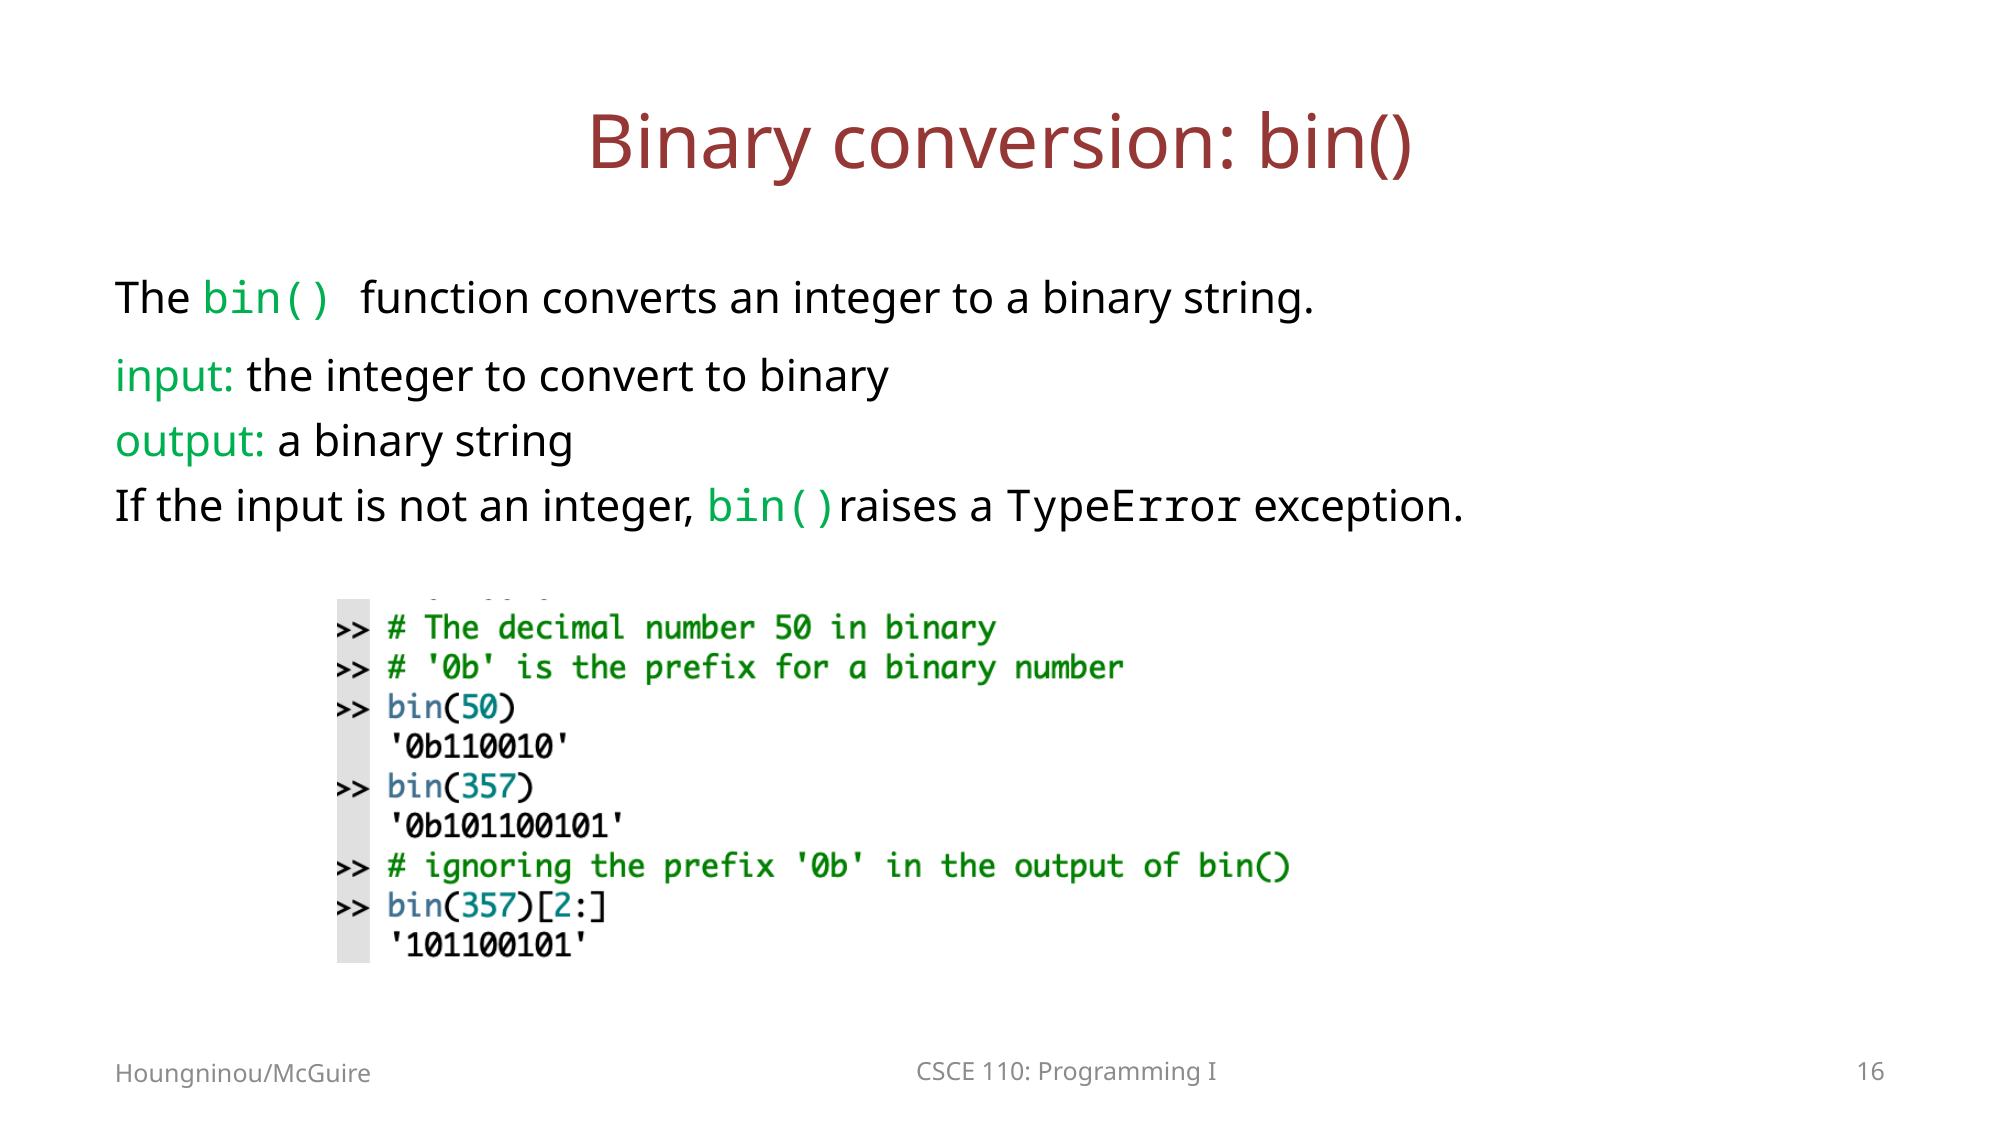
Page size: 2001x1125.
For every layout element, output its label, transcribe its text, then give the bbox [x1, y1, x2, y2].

footer CSCE 110: Programming I [683, 1042, 1450, 1103]
list The bin() function converts an integer to a binary string. input: the integer to convert to binary output: a binary string If the input is not an integer, bin()raises a TypeError exception. [99, 262, 1900, 1005]
title Binary conversion: bin() [99, 45, 1900, 233]
slide_number 16 [1450, 1042, 1900, 1103]
picture [337, 599, 1303, 963]
slide_number Houngninou/McGuire [99, 1042, 567, 1103]
